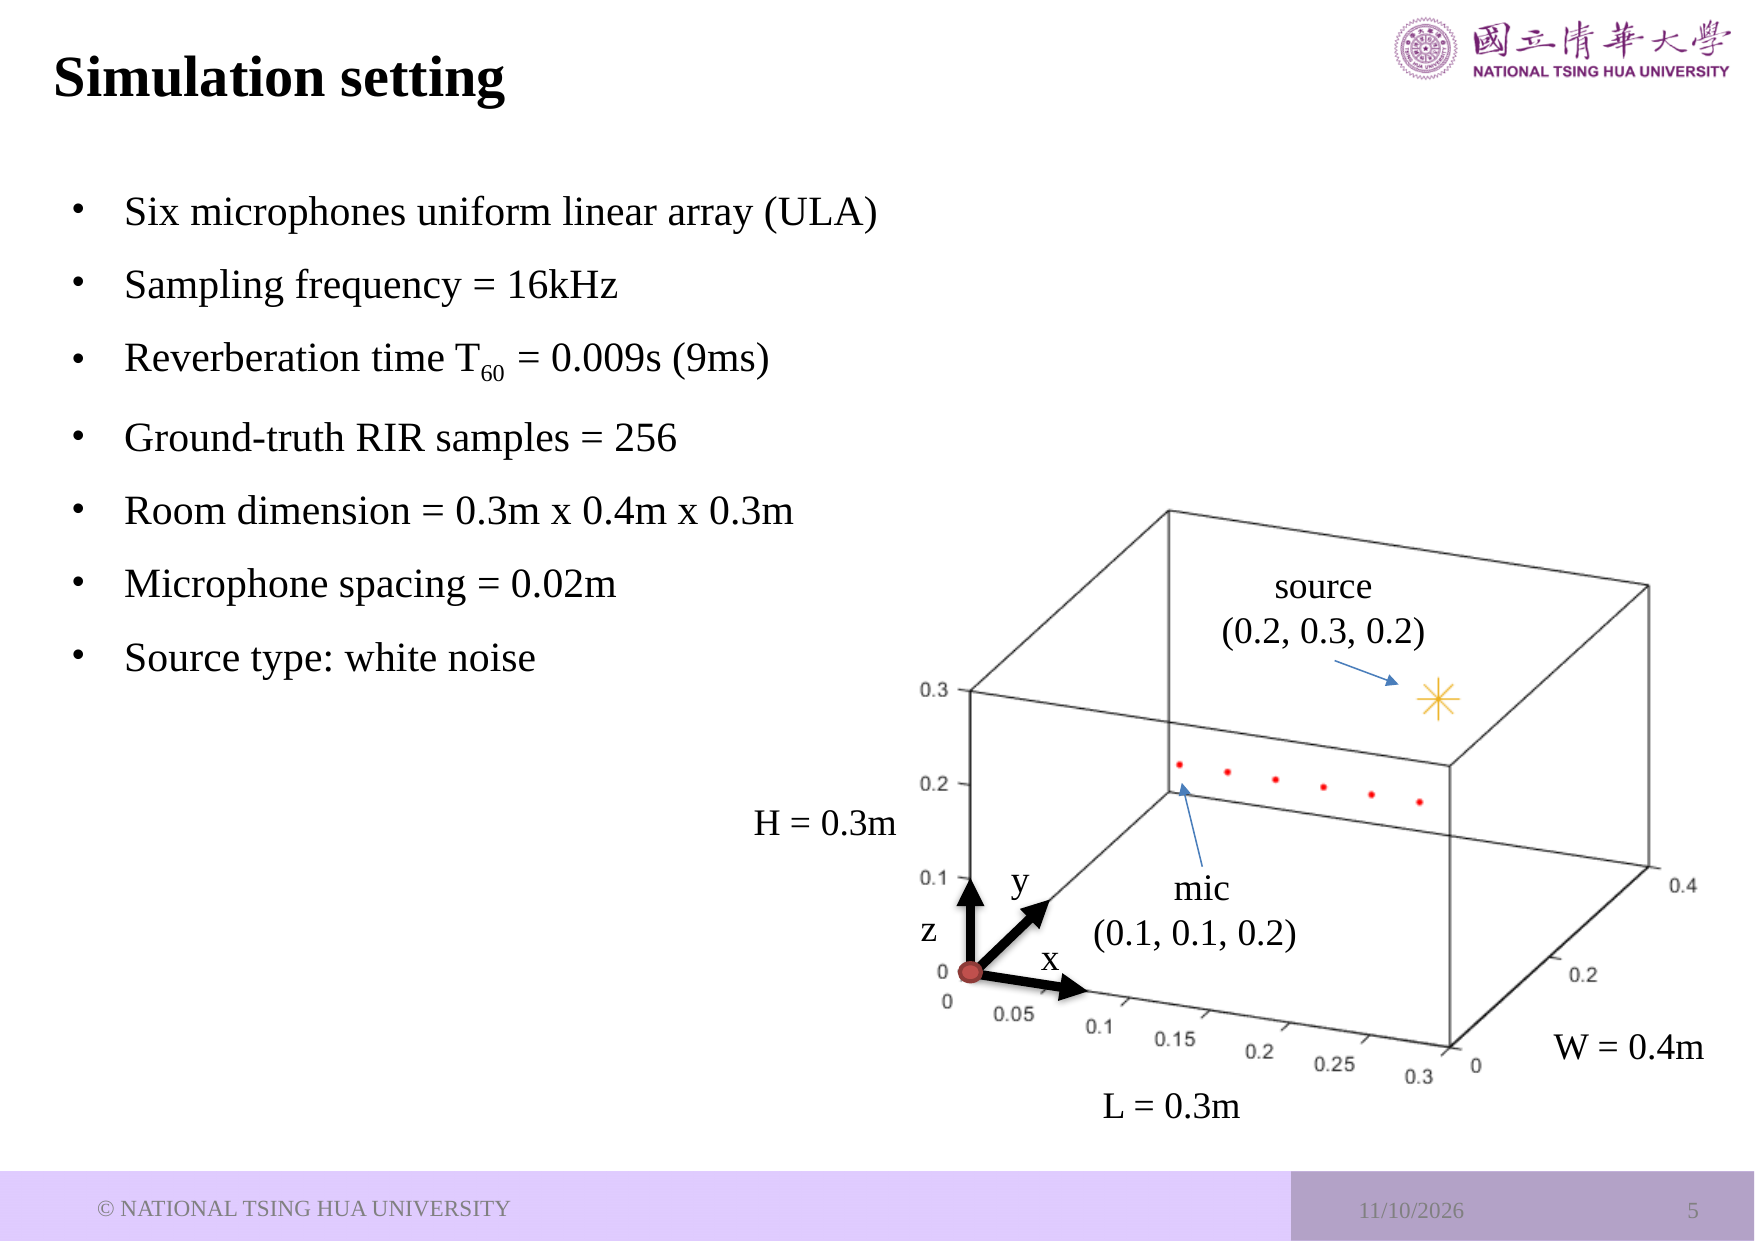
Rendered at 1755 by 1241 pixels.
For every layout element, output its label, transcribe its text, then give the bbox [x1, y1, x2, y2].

list Six microphones uniform linear array (ULA) Sampling frequency = 16kHz Reverberation time T60 = 0.009s (9ms) Ground-truth RIR samples = 256 Room dimension = 0.3m x 0.4m x 0.3m Microphone spacing = 0.02m Source type: white noise [57, 175, 1656, 1121]
slide_number 5 [1577, 1180, 1714, 1239]
picture [0, 1171, 1291, 1241]
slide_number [1343, 1180, 1551, 1239]
footer © NATIONAL TSING HUA UNIVERSITY [82, 1177, 562, 1236]
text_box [738, 462, 1732, 1135]
title Simulation setting [38, 18, 1208, 122]
picture [1388, 2, 1755, 95]
